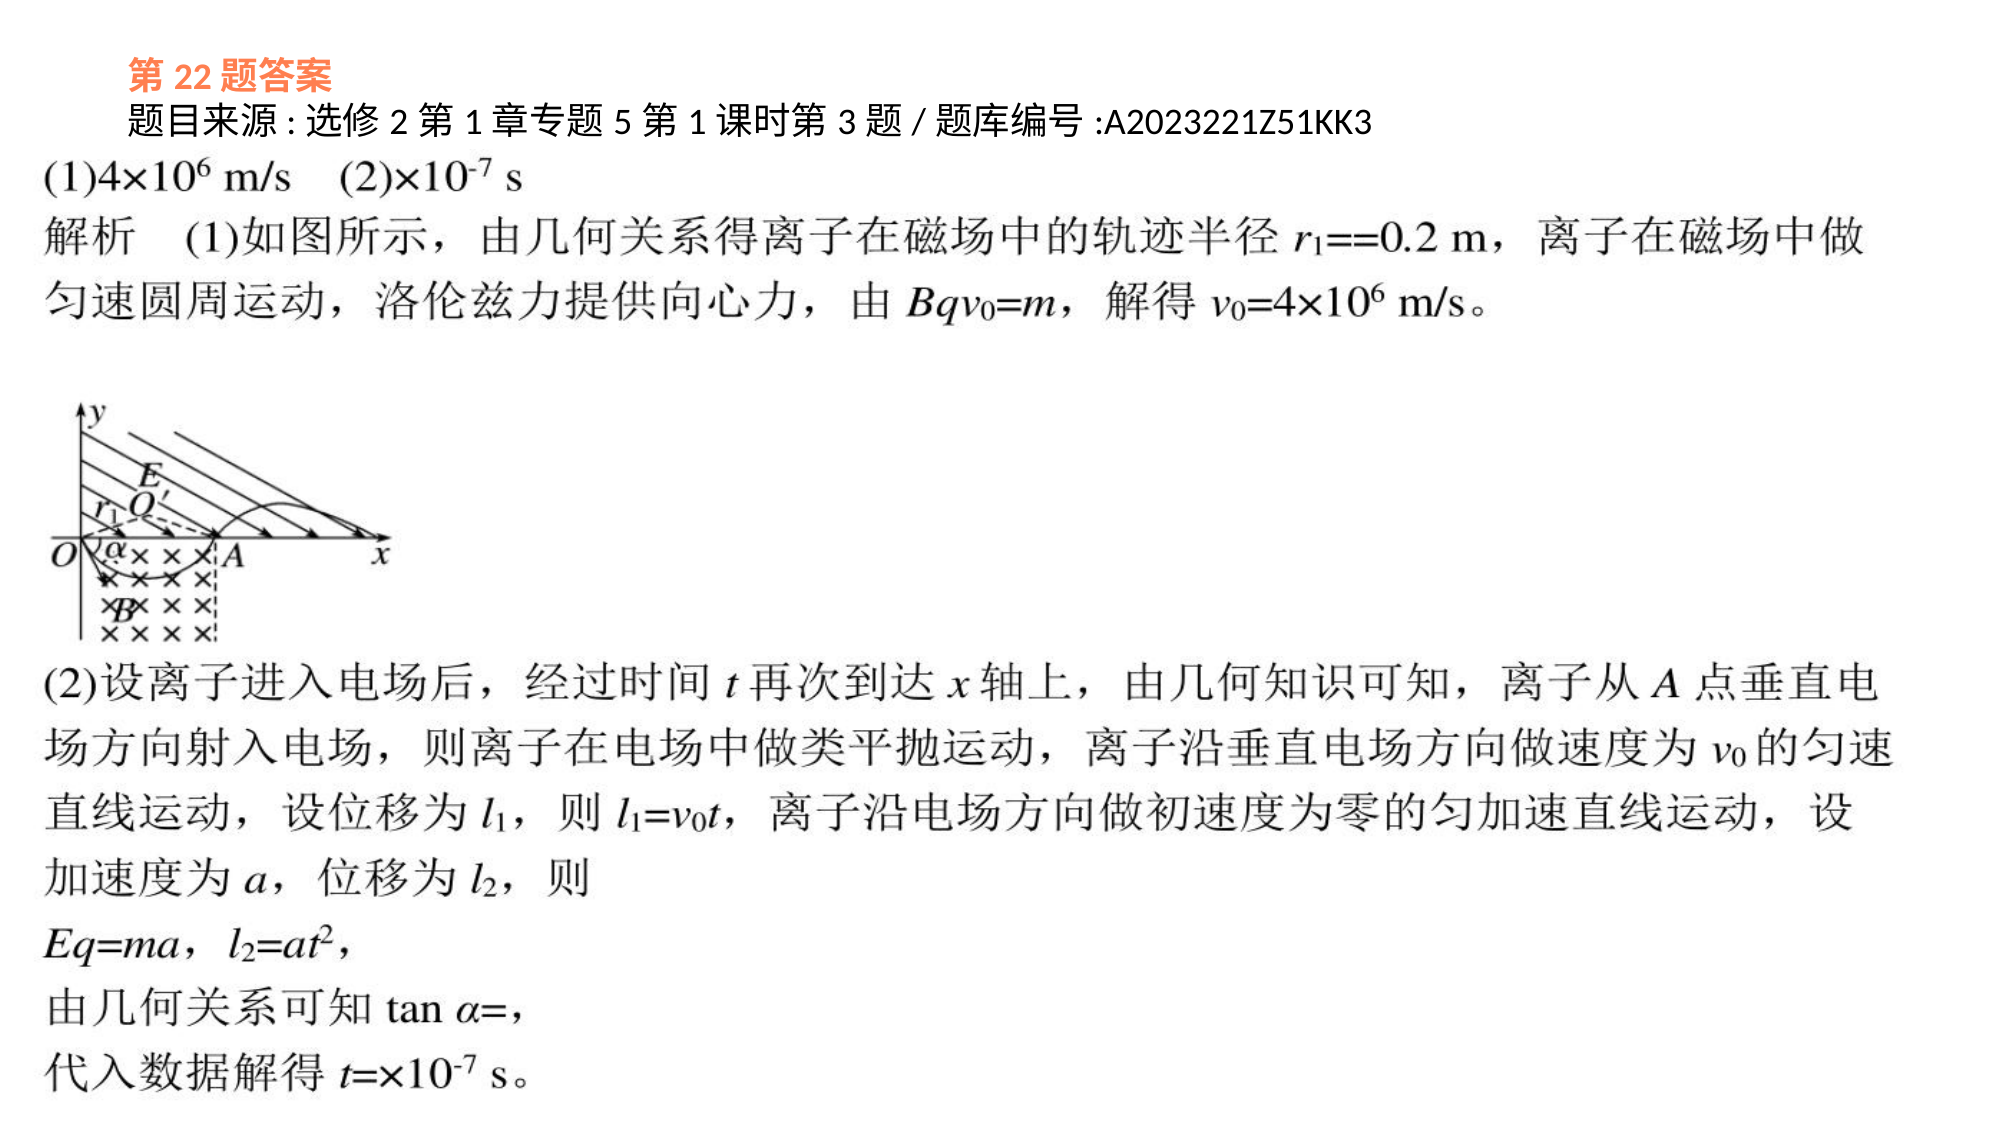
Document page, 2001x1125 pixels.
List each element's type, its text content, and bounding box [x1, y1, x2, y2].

picture [0, 149, 1949, 1125]
text_box 第22题答案 题目来源:选修2第1章专题5第1课时第3题/题库编号:A2023221Z51KK3 [112, 0, 1388, 148]
